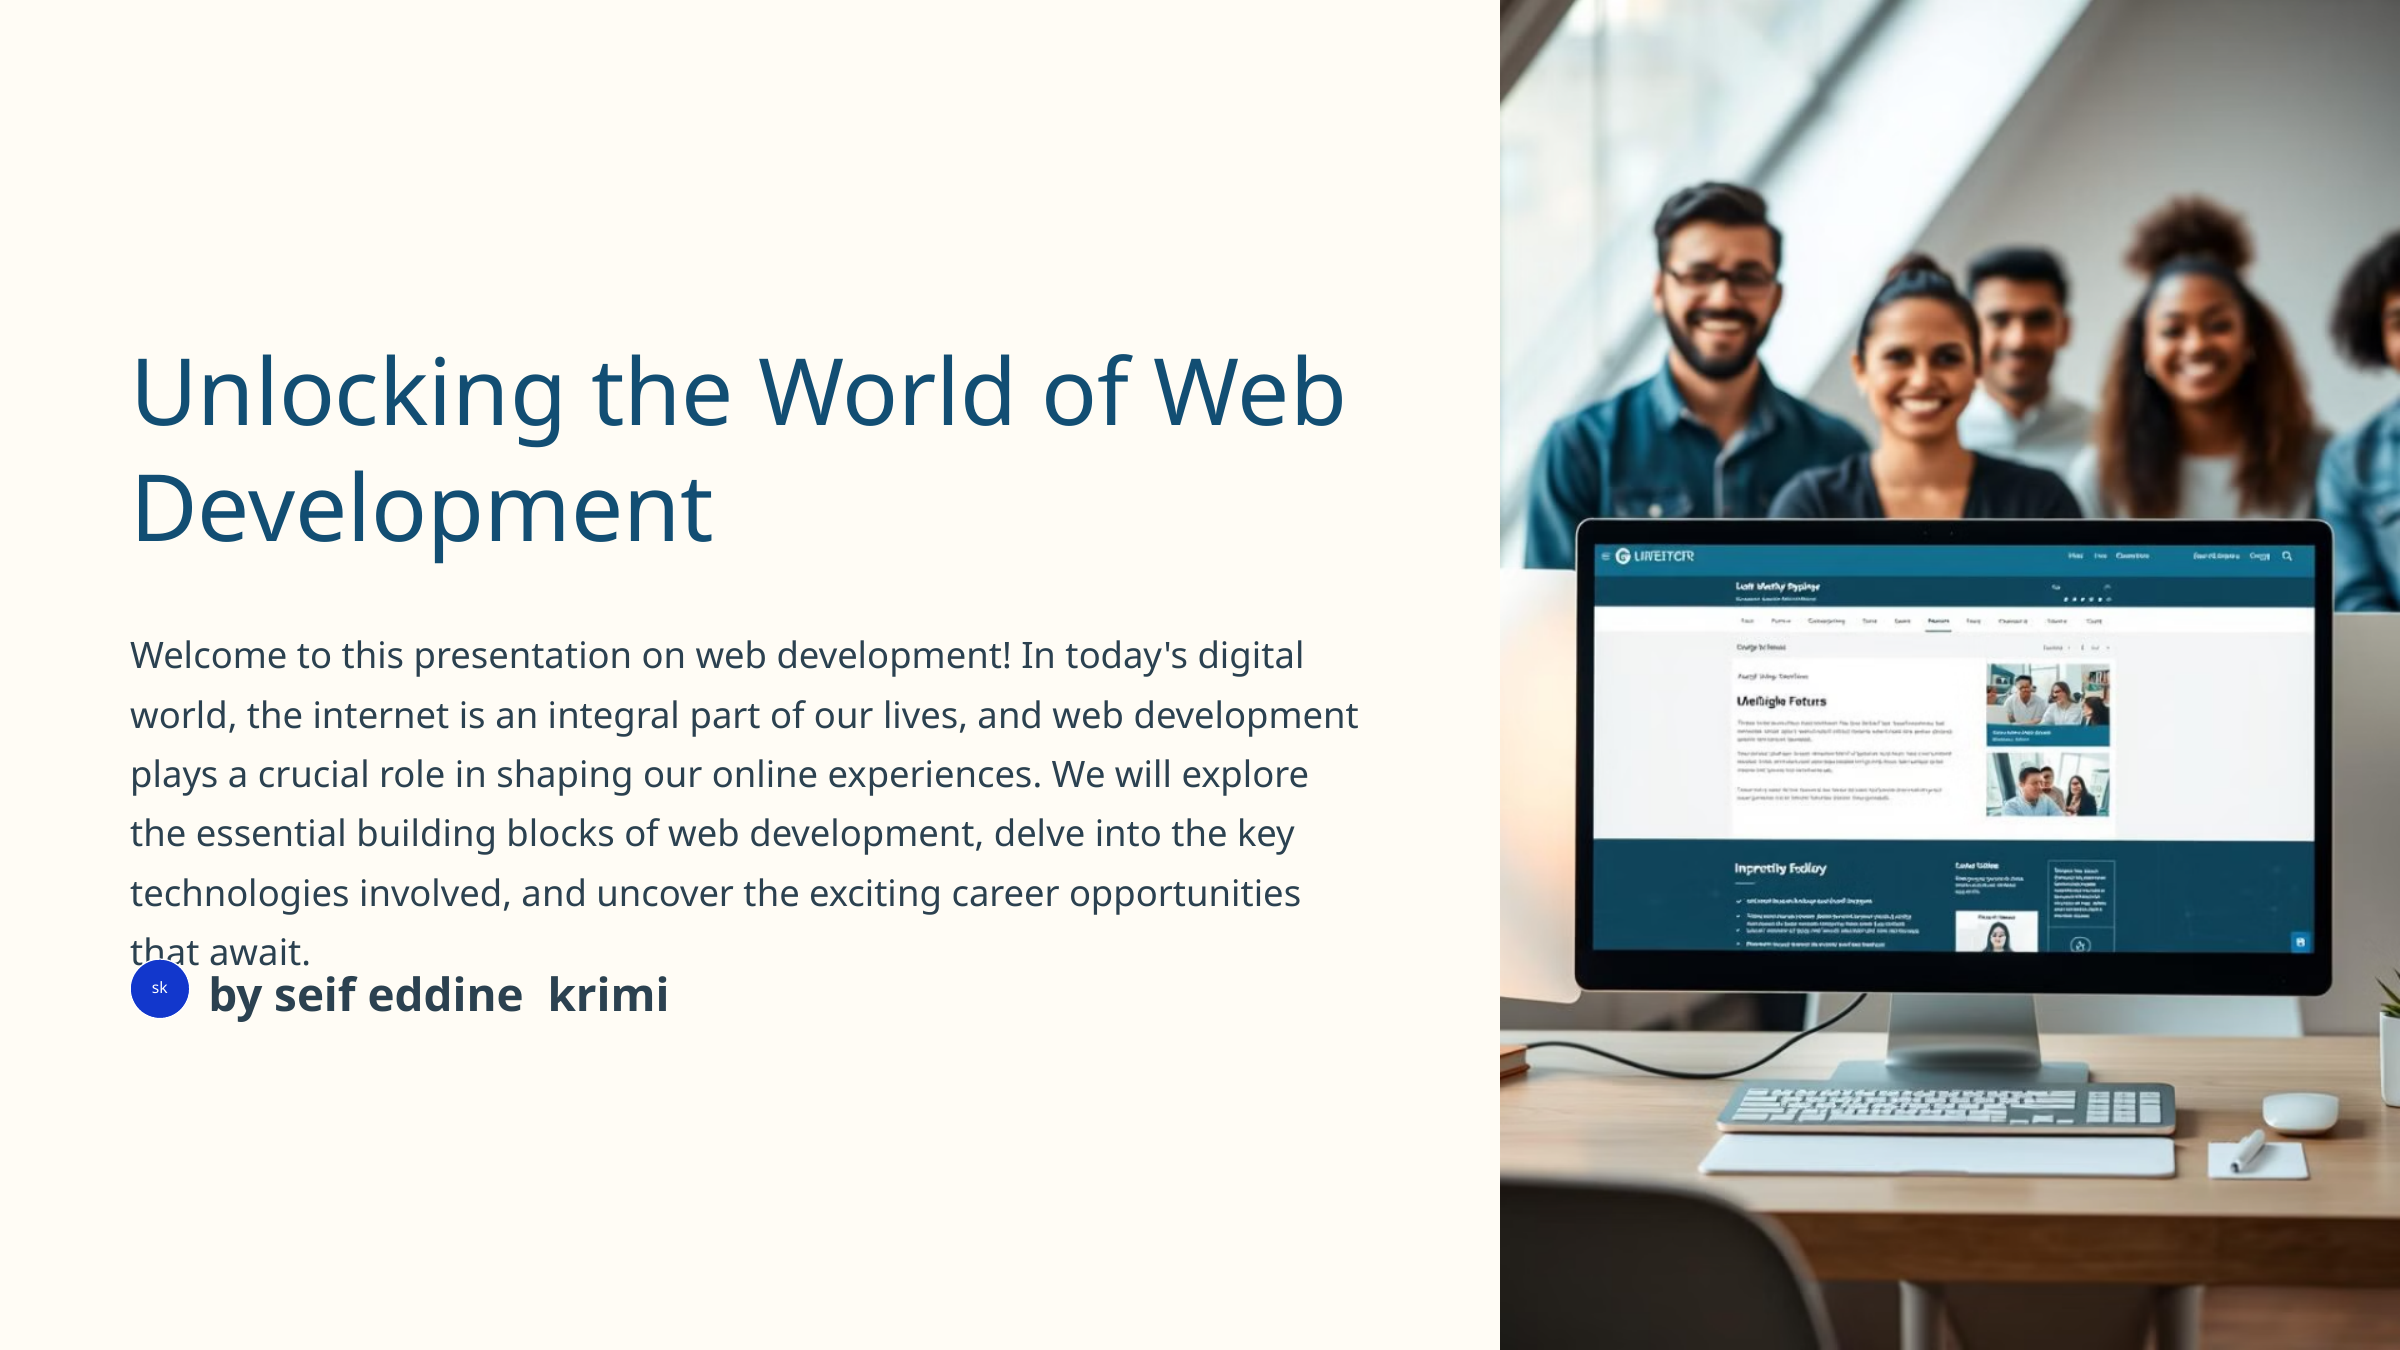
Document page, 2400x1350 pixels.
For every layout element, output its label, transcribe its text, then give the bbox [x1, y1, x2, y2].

text_box [130, 959, 190, 1019]
text_box Welcome to this presentation on web development! In today's digital world, the internet is an integral part of our lives, and web development plays a crucial role in shaping our online experiences. We will explore the essential building blocks of web development, delve into the key technologies involved, and uncover the exciting career opportunities that await. [130, 616, 1370, 915]
picture [1499, 0, 2400, 1350]
text_box by seif eddine krimi [208, 956, 611, 1022]
text_box sk [151, 980, 169, 997]
text_box Unlocking the World of Web Development [130, 328, 1370, 561]
